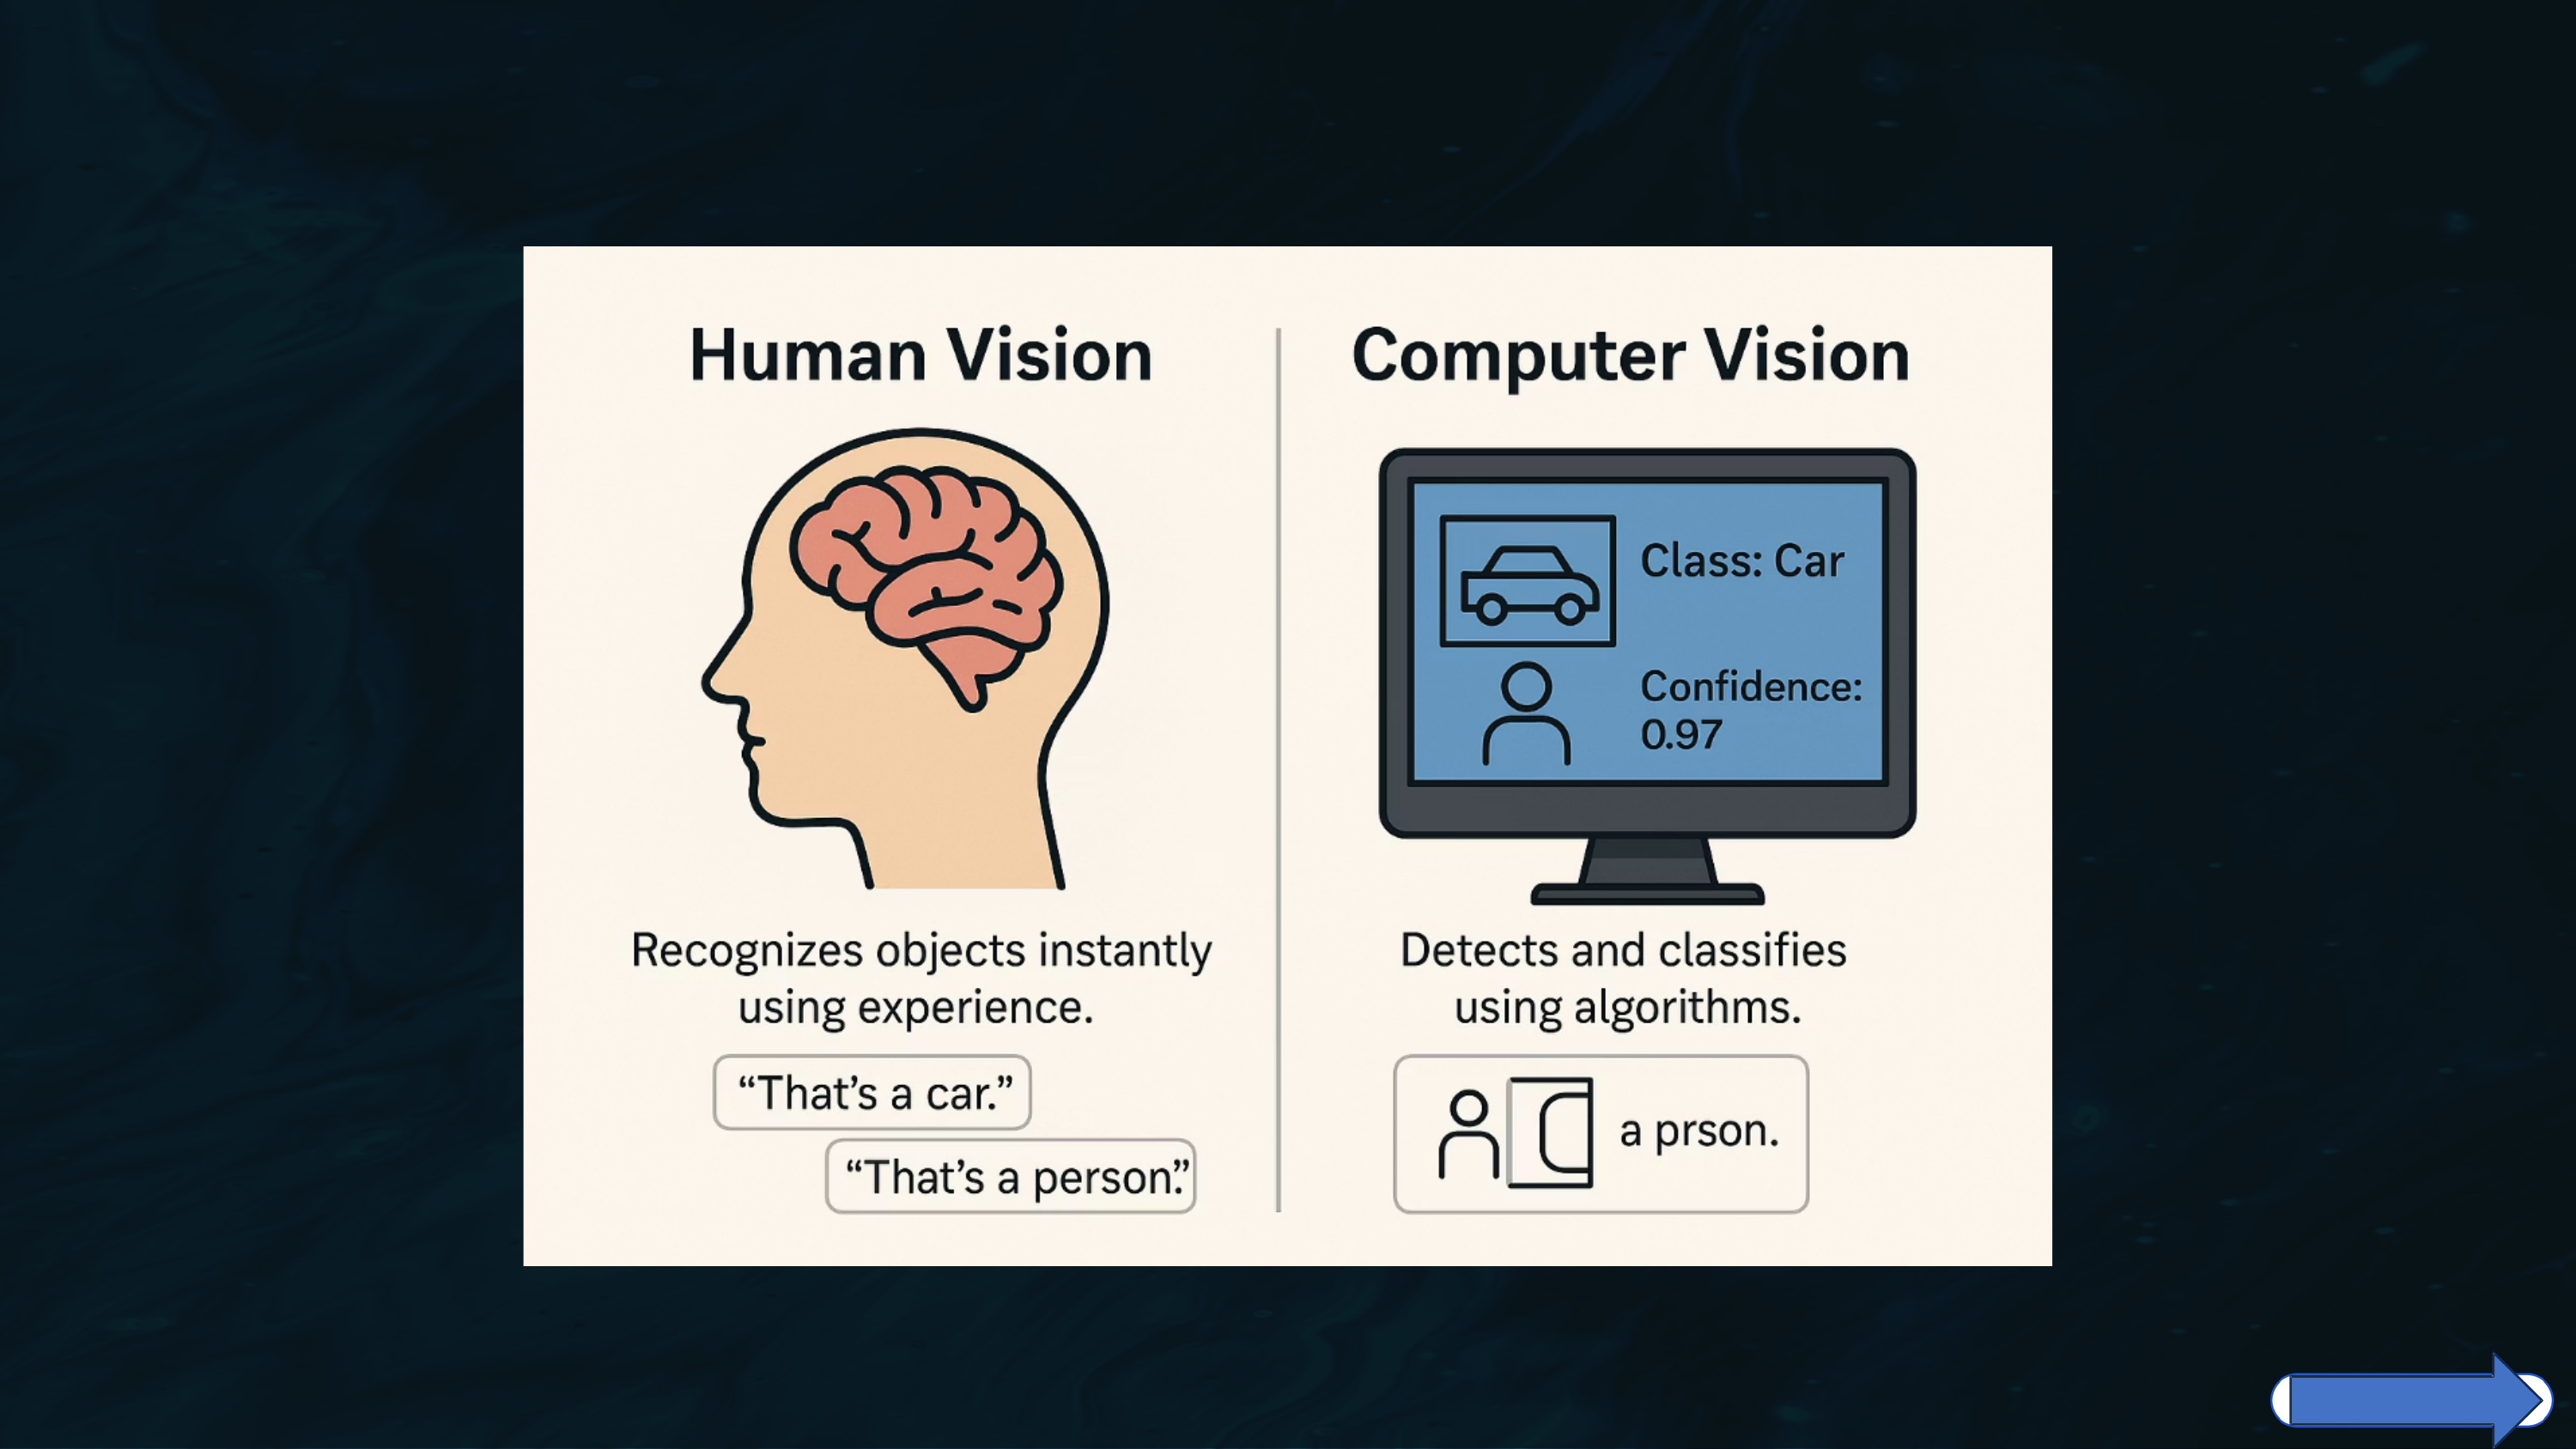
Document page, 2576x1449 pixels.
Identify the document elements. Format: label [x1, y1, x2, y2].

text_box [0, 0, 2576, 1449]
text_box [2289, 1351, 2543, 1449]
